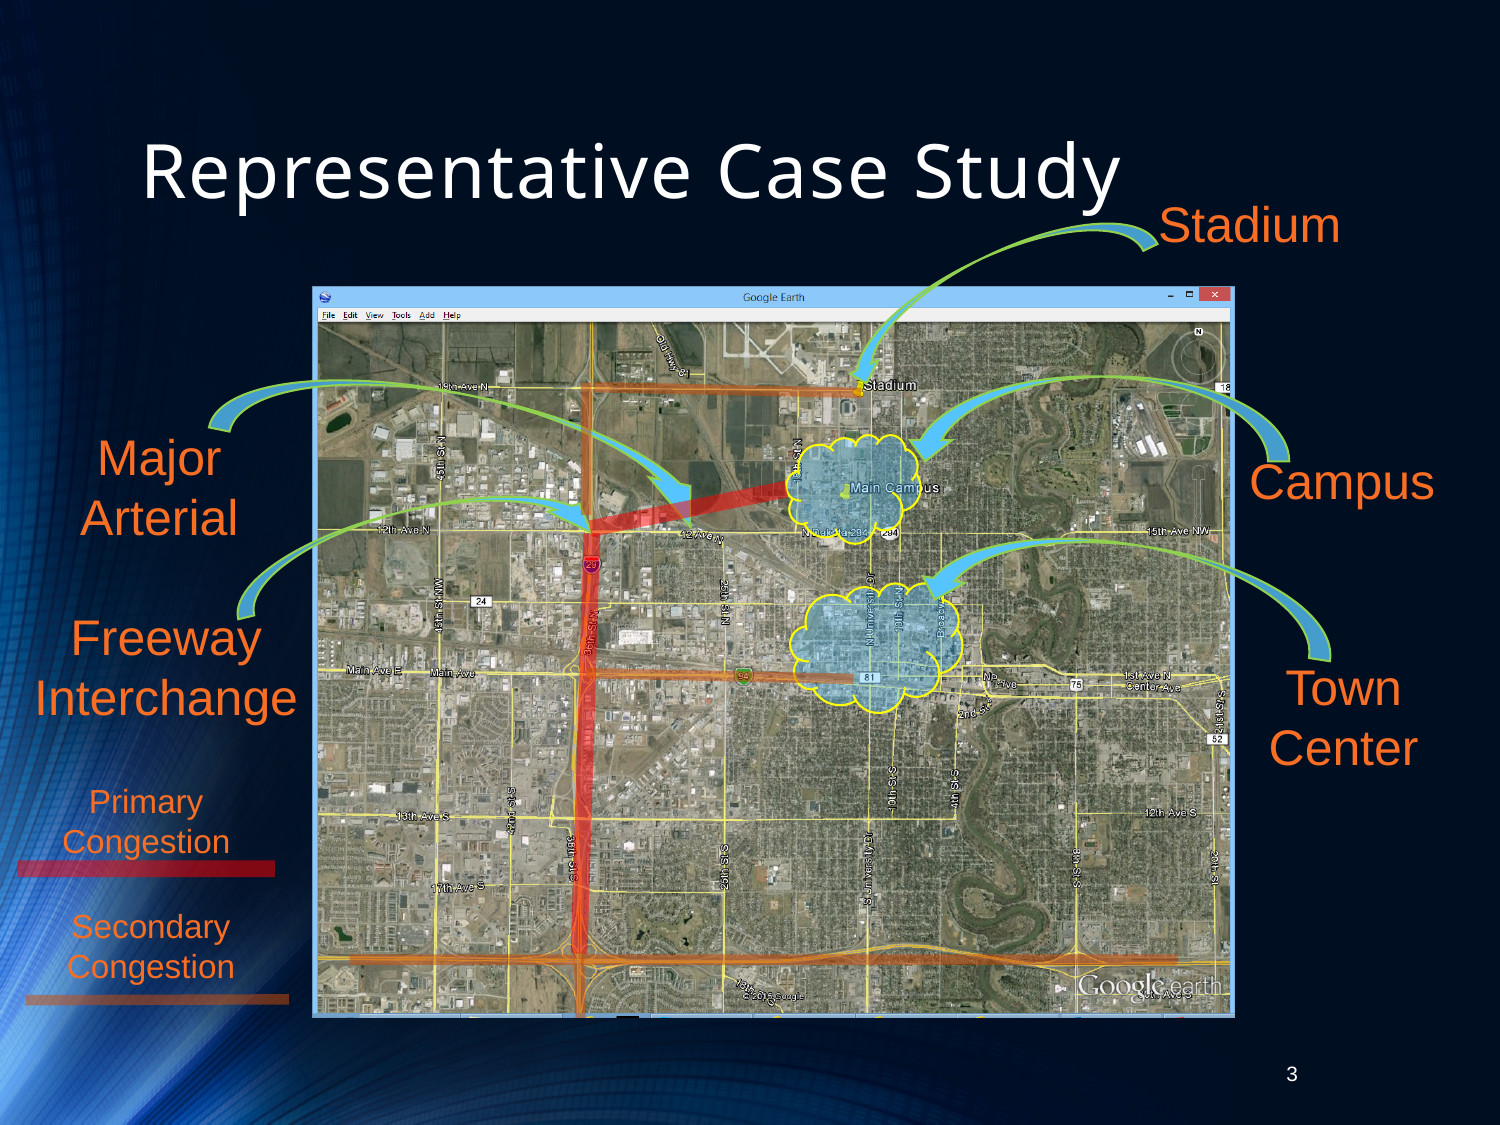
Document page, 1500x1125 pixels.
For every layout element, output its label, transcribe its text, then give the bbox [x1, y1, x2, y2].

title Representative Case Study [125, 61, 1388, 287]
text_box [579, 533, 592, 954]
text_box [1235, 568, 1332, 663]
text_box Freeway Interchange [18, 597, 312, 733]
text_box [929, 222, 1159, 286]
text_box Stadium [1142, 185, 1357, 261]
text_box [236, 541, 312, 621]
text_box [590, 528, 854, 544]
text_box Major Arterial [65, 418, 254, 554]
text_box Secondary Congestion [51, 897, 251, 993]
text_box [207, 380, 312, 433]
text_box [1235, 399, 1291, 463]
text_box Primary Congestion [46, 772, 246, 868]
slide_number 3 [1209, 1050, 1313, 1096]
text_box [593, 387, 862, 393]
text_box Town Center [1253, 647, 1434, 783]
picture [0, 0, 1500, 1125]
text_box Campus [1235, 442, 1451, 518]
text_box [586, 673, 854, 679]
